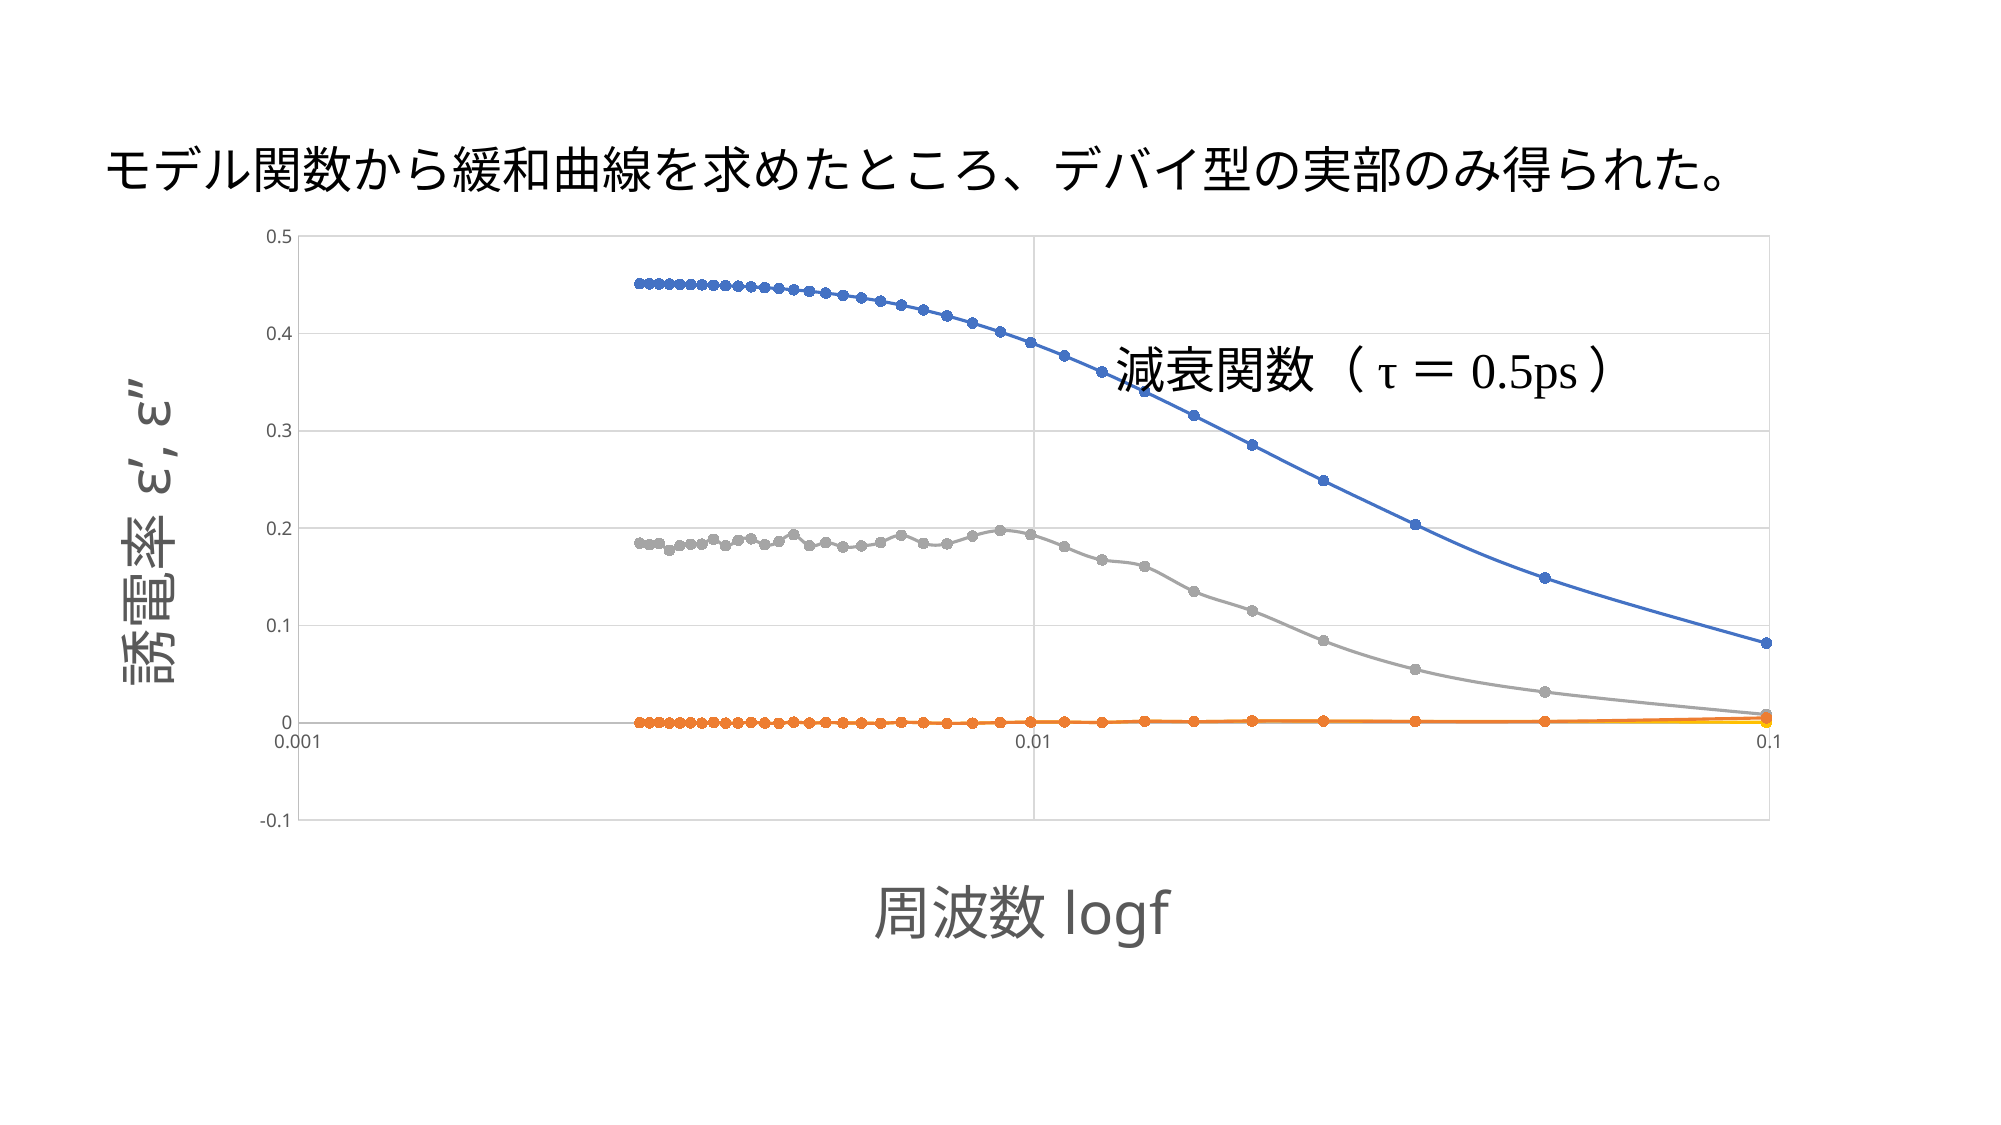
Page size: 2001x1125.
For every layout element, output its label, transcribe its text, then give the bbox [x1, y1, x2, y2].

text_box モデル関数から緩和曲線を求めたところ、デバイ型の実部のみ得られた。 [87, 131, 1767, 207]
chart [78, 207, 1818, 994]
